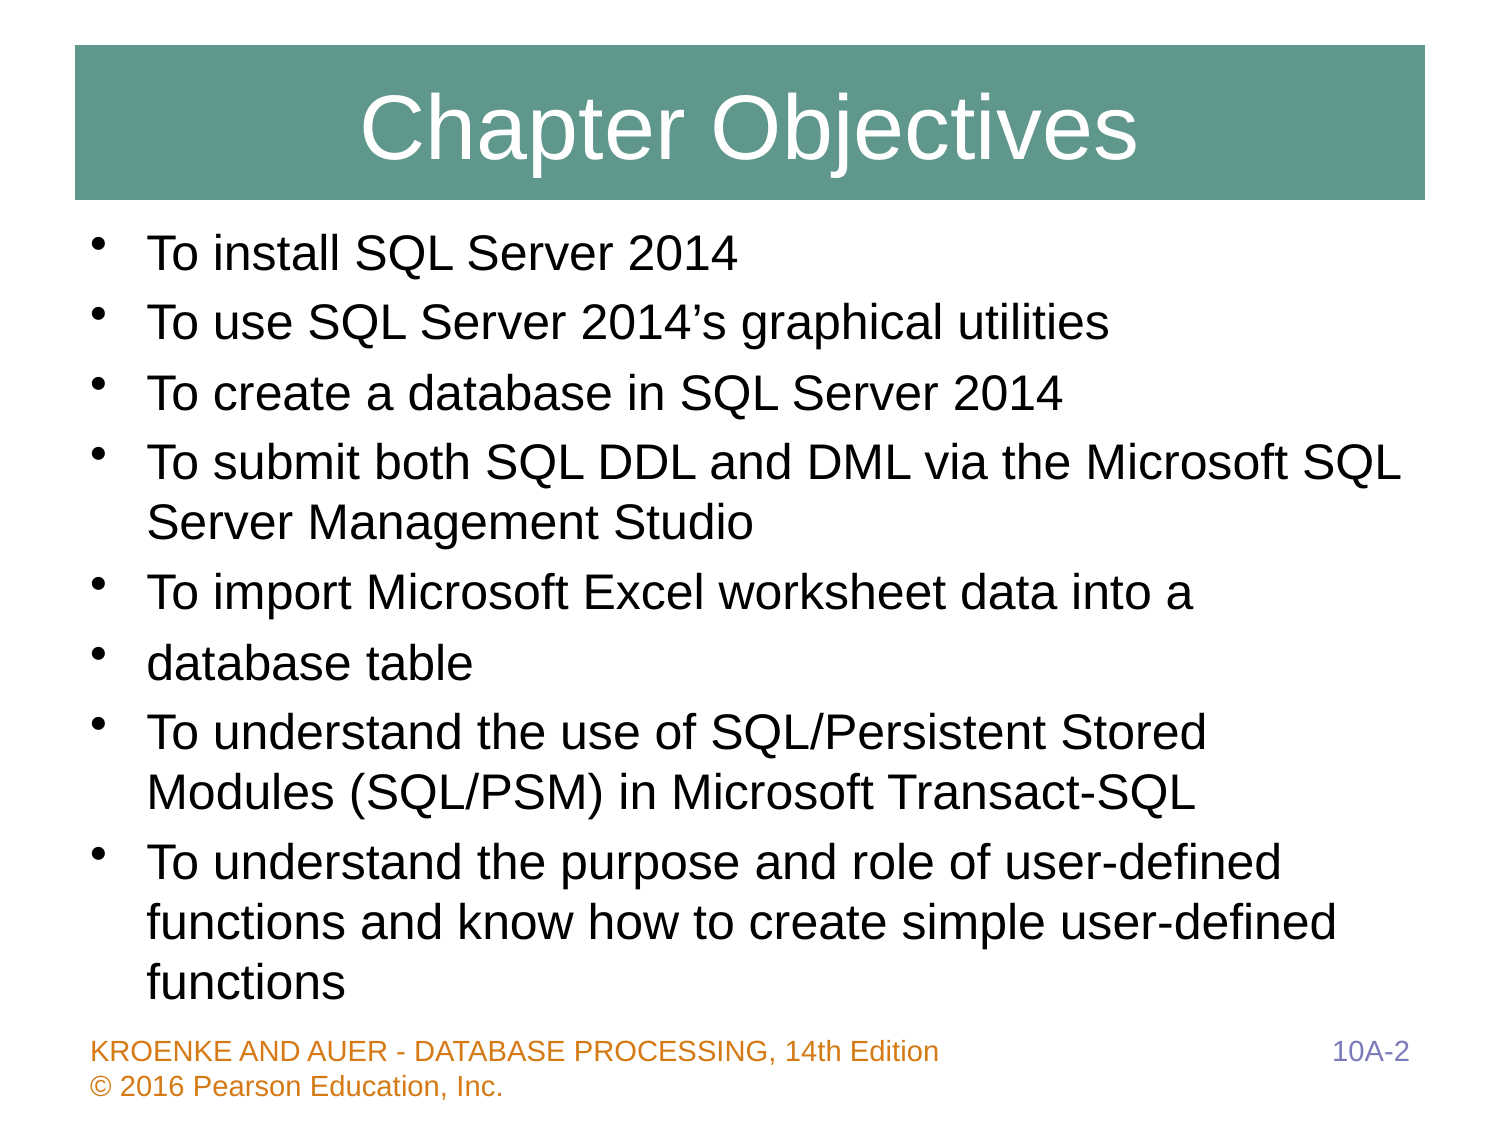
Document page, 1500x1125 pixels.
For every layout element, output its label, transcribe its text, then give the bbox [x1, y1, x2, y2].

footer KROENKE AND AUER - DATABASE PROCESSING, 14th Edition © 2016 Pearson Education, Inc. [74, 1024, 963, 1104]
title Chapter Objectives [74, 44, 1426, 201]
list To install SQL Server 2014 To use SQL Server 2014’s graphical utilities To create a database in SQL Server 2014 To submit both SQL DDL and DML via the Microsoft SQL Server Management Studio To import Microsoft Excel worksheet data into a database table To understand the use of SQL/Persistent Stored Modules (SQL/PSM) in Microsoft Transact-SQL To understand the purpose and role of user-defined functions and know how to create simple user-defined functions [74, 212, 1426, 956]
slide_number 10A-2 [1074, 1024, 1426, 1103]
